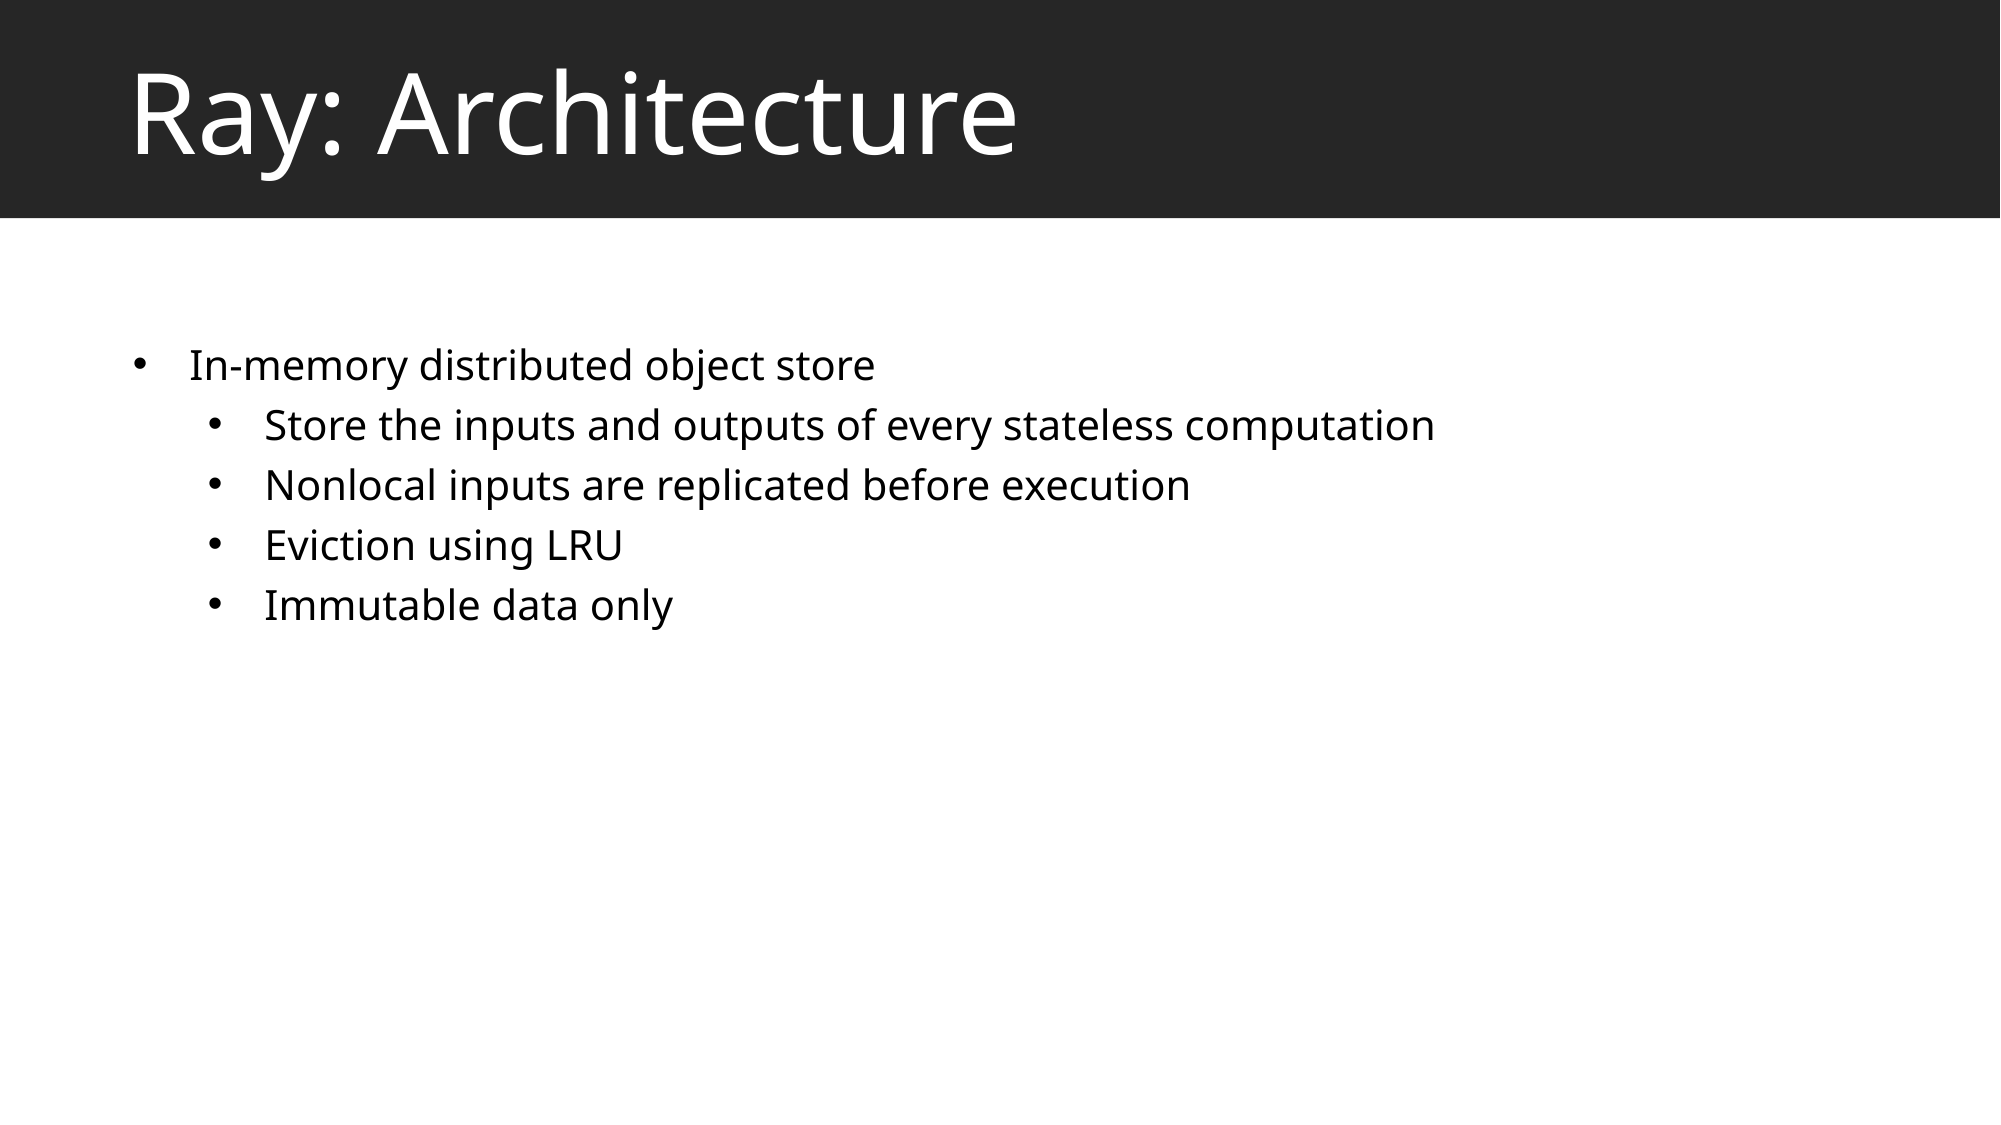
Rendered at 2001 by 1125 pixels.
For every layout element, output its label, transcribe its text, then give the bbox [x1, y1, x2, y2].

text_box In-memory distributed object store Store the inputs and outputs of every stateless computation Nonlocal inputs are replicated before execution Eviction using LRU Immutable data only [118, 321, 1931, 636]
title Ray: Architecture [0, 0, 2000, 219]
